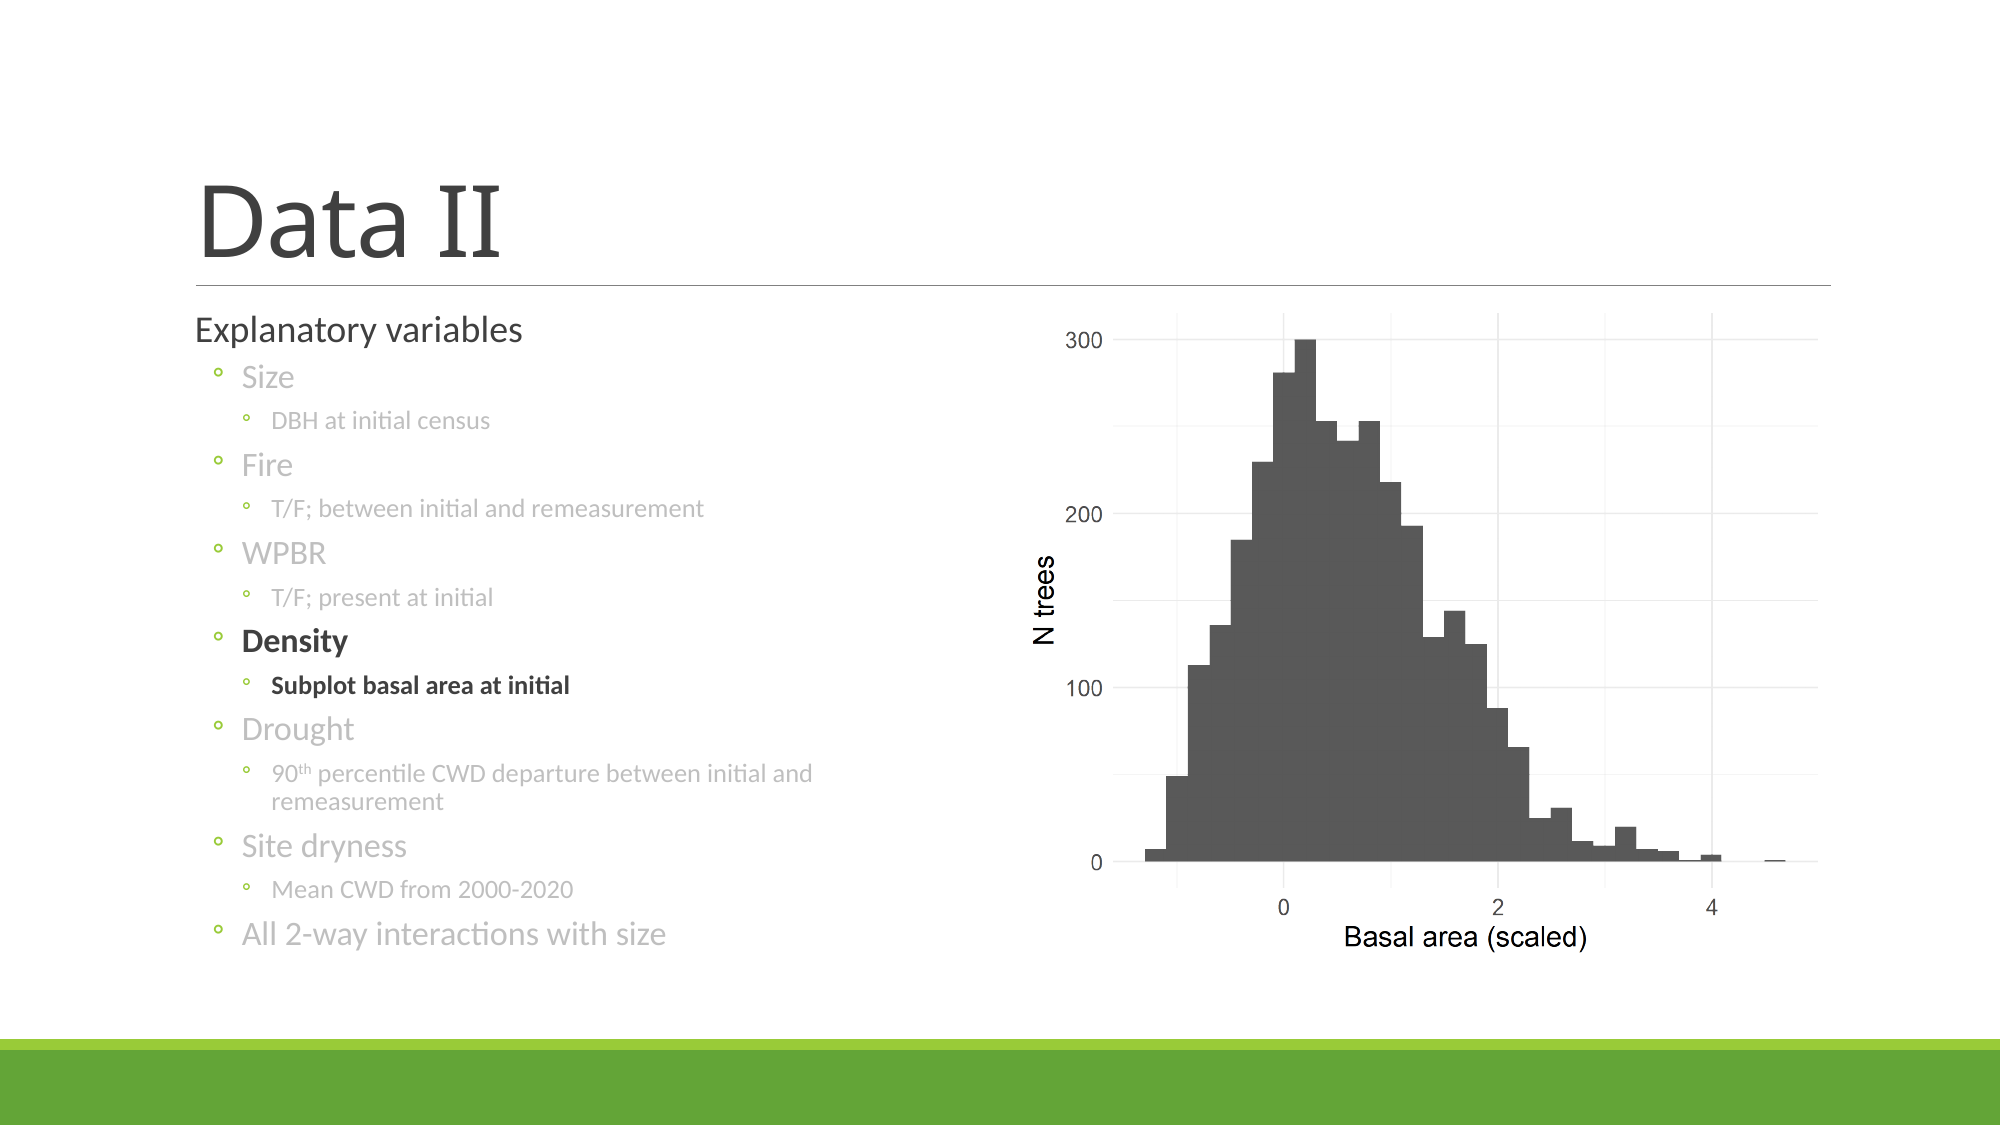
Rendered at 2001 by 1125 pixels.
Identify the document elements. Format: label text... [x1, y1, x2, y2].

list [1021, 302, 1829, 964]
title Data II [180, 47, 1830, 285]
list Explanatory variables Size DBH at initial census Fire T/F; between initial and remeasurement WPBR T/F; present at initial Density Subplot basal area at initial Drought 90th percentile CWD departure between initial and remeasurement Site dryness Mean CWD from 2000-2020 All 2-way interactions with size [180, 302, 990, 963]
